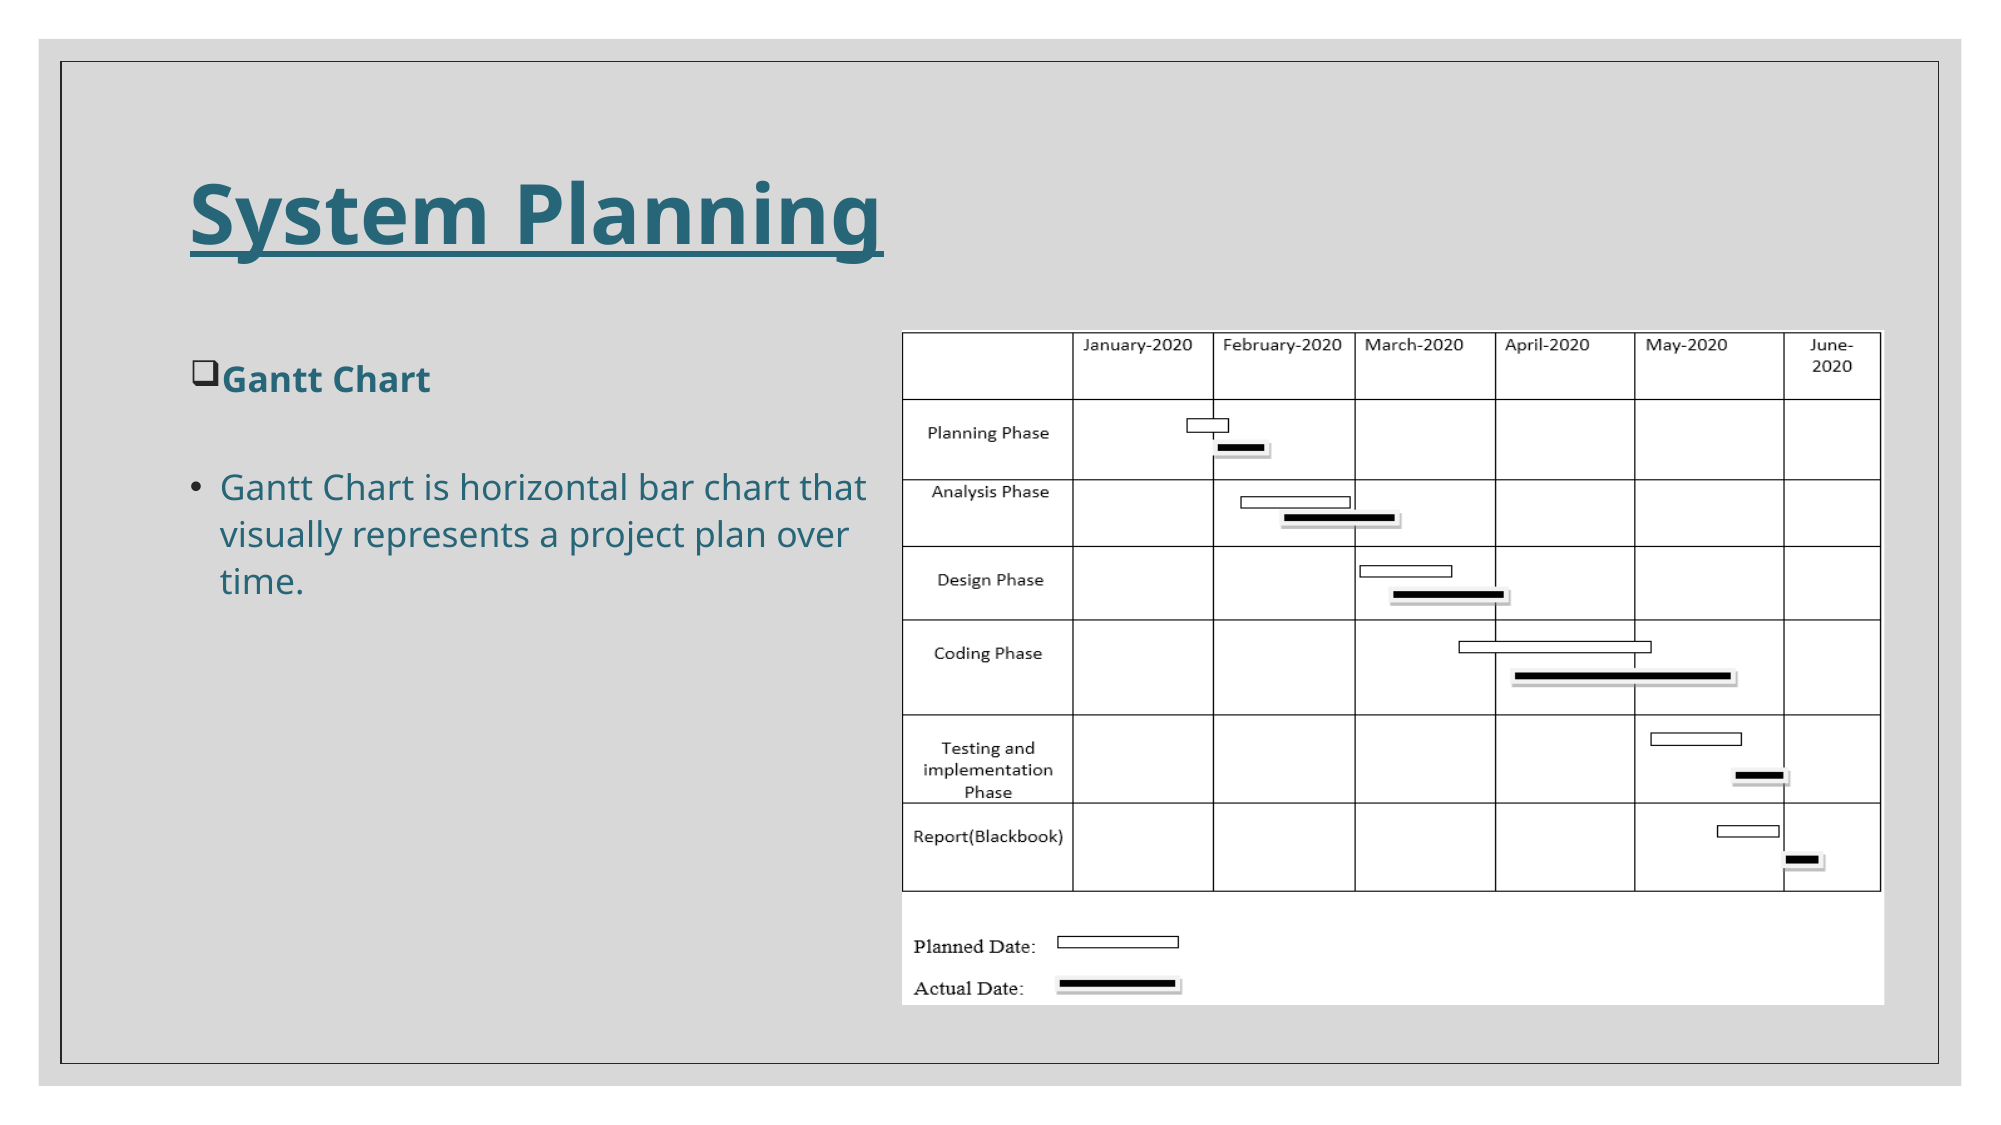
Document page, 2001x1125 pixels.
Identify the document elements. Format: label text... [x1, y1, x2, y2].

picture [902, 330, 1885, 1005]
title System Planning [174, 105, 1825, 331]
list Gantt Chart Gantt Chart is horizontal bar chart that visually represents a project plan over time. [174, 345, 887, 977]
